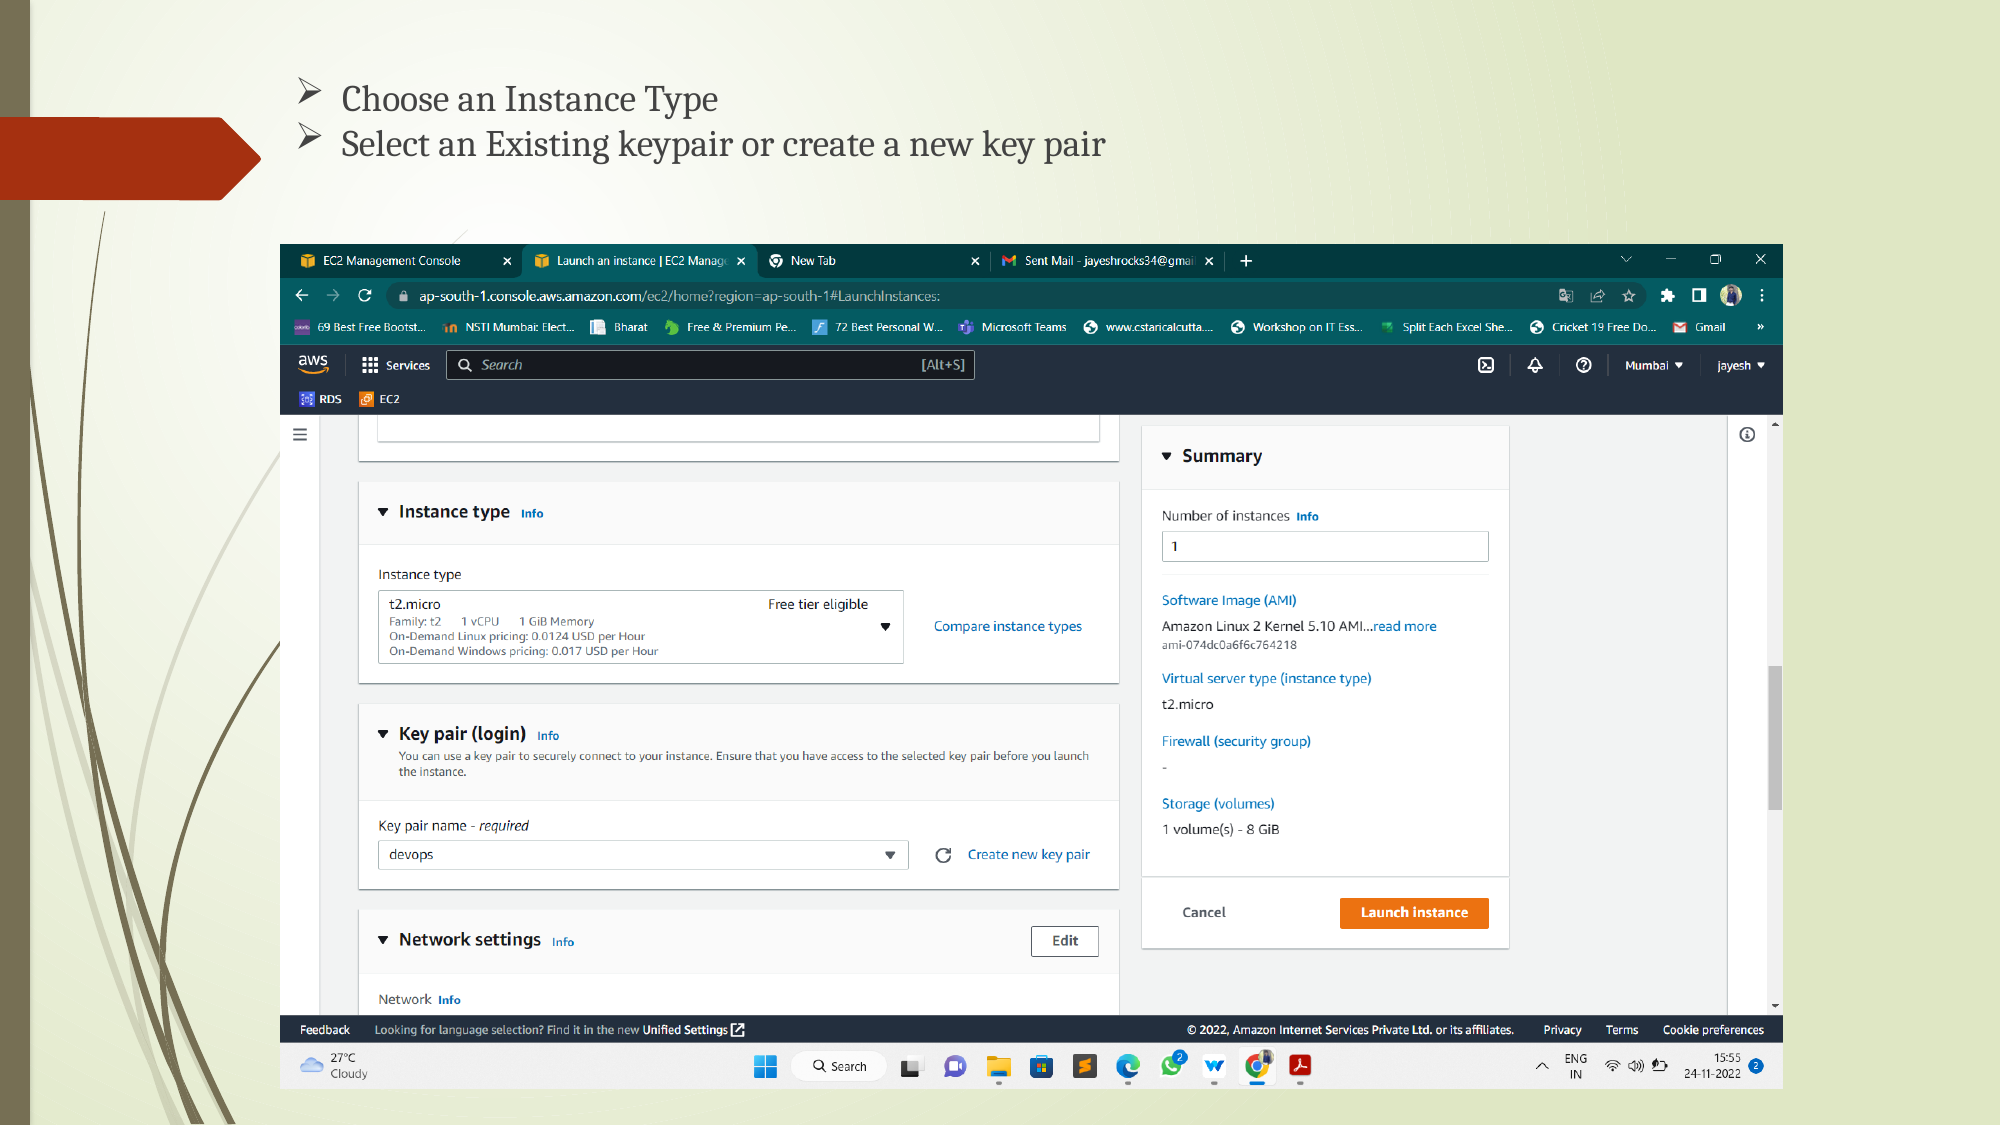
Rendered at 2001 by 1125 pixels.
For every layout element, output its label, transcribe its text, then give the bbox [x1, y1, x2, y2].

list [280, 244, 1783, 1089]
text_box Choose an Instance Type Select an Existing keypair or create a new key pair [280, 66, 1524, 171]
